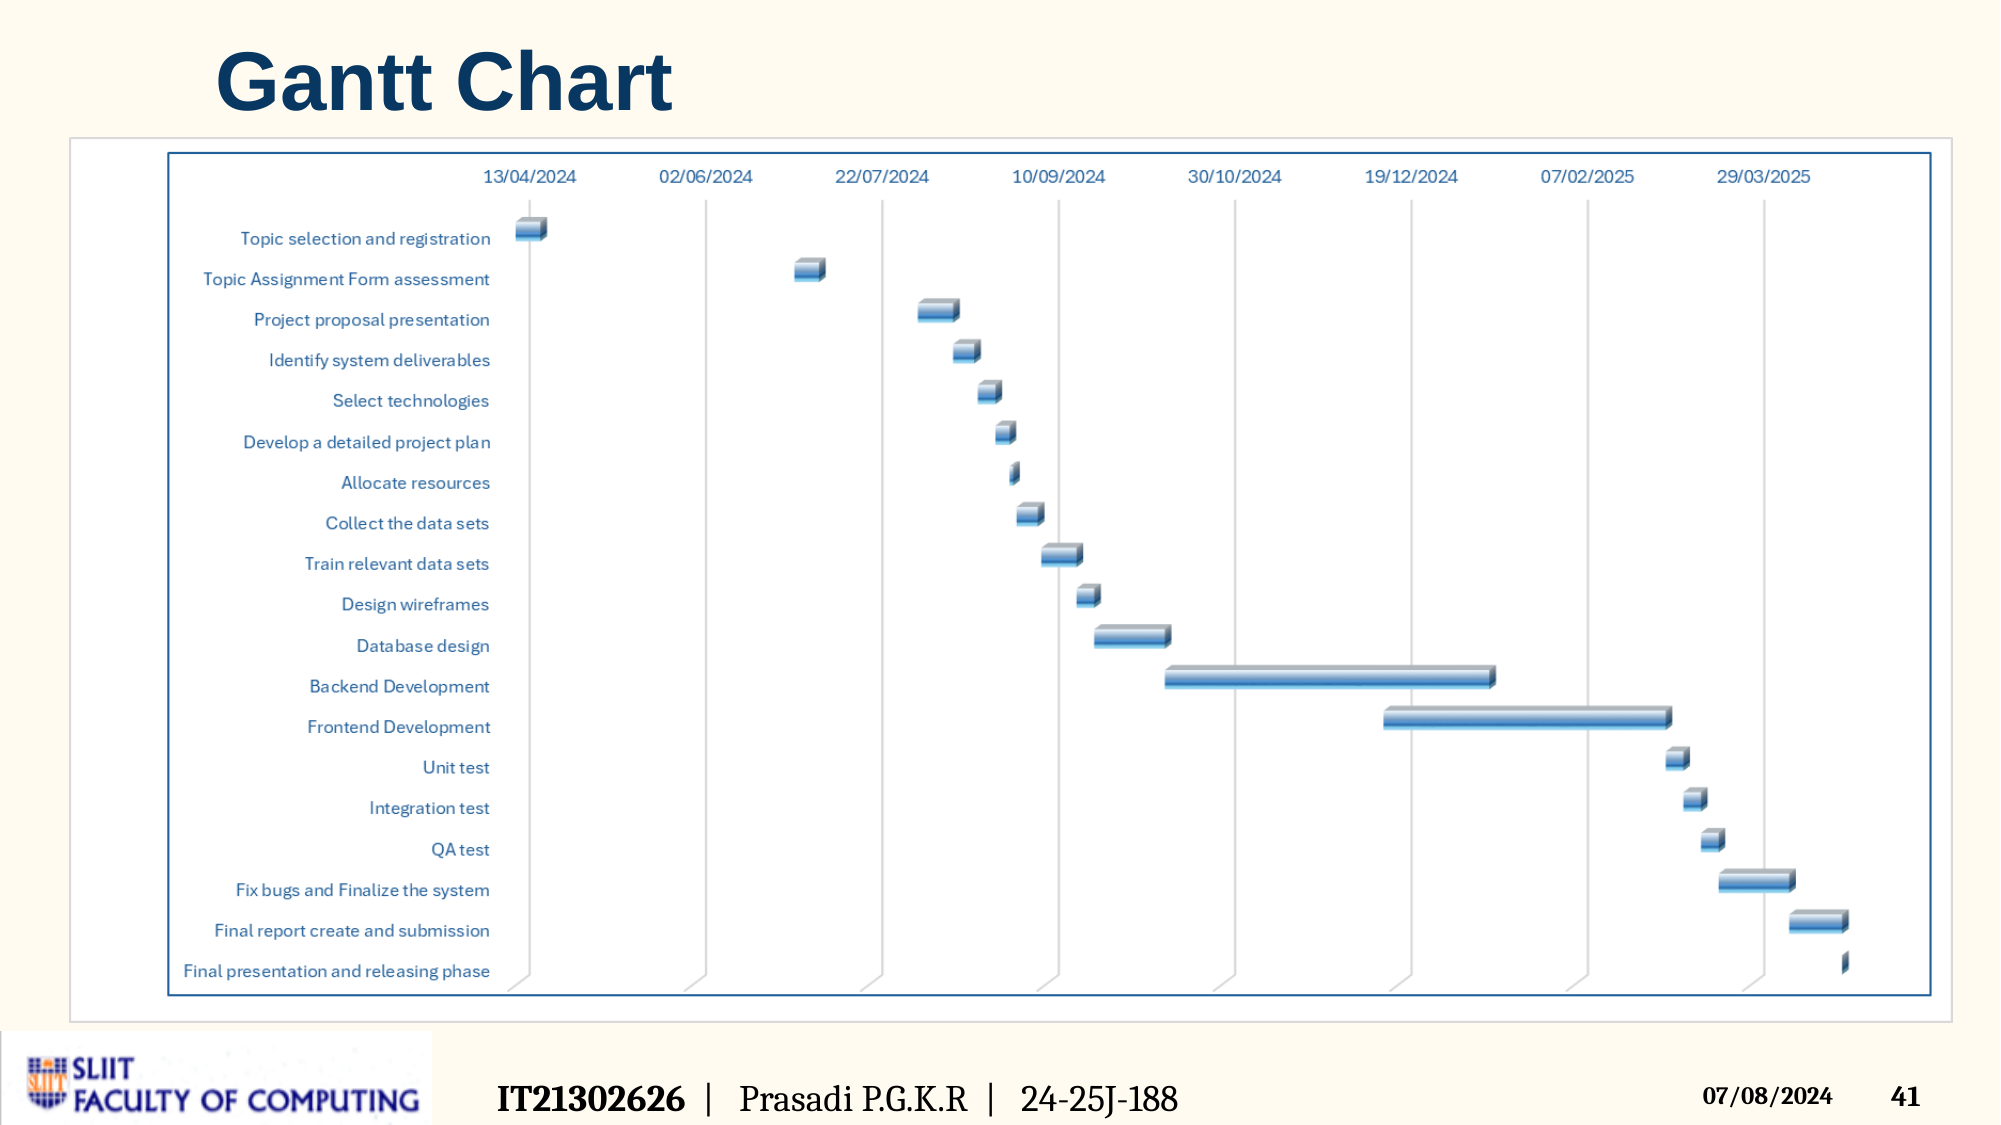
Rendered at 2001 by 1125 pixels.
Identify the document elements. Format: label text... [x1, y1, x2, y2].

slide_number 41 [1885, 1076, 1932, 1125]
footer 07/08/2024 [1700, 1078, 1885, 1125]
picture [0, 1031, 432, 1125]
text_box IT21302626 | Prasadi P.G.K.R | 24-25J-188 [481, 1072, 1465, 1121]
text_box Gantt Chart [69, 26, 820, 129]
picture [69, 136, 1953, 1023]
